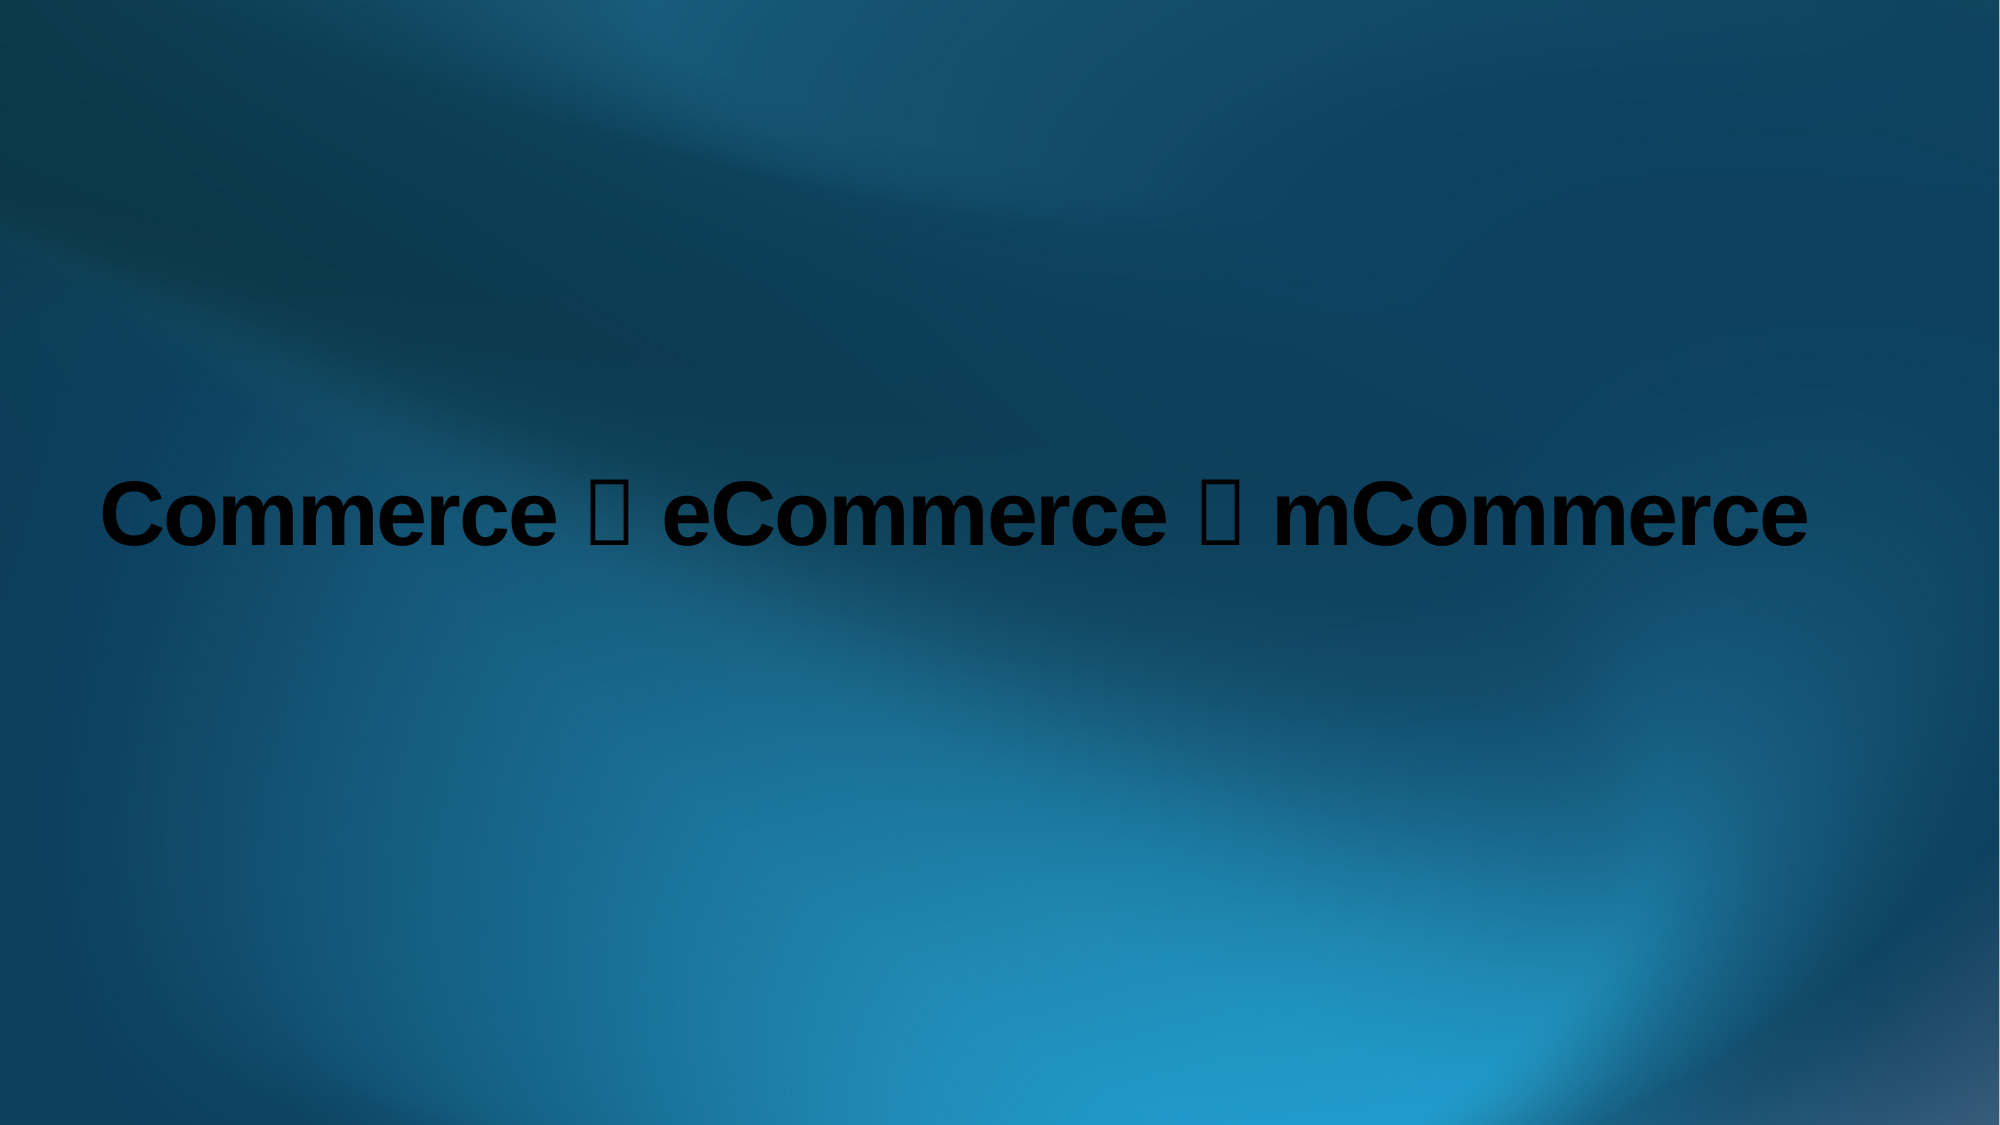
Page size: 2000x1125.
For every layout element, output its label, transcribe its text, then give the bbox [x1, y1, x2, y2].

title Commerce  eCommerce  mCommerce [99, 454, 1900, 642]
picture [0, 0, 2000, 1125]
